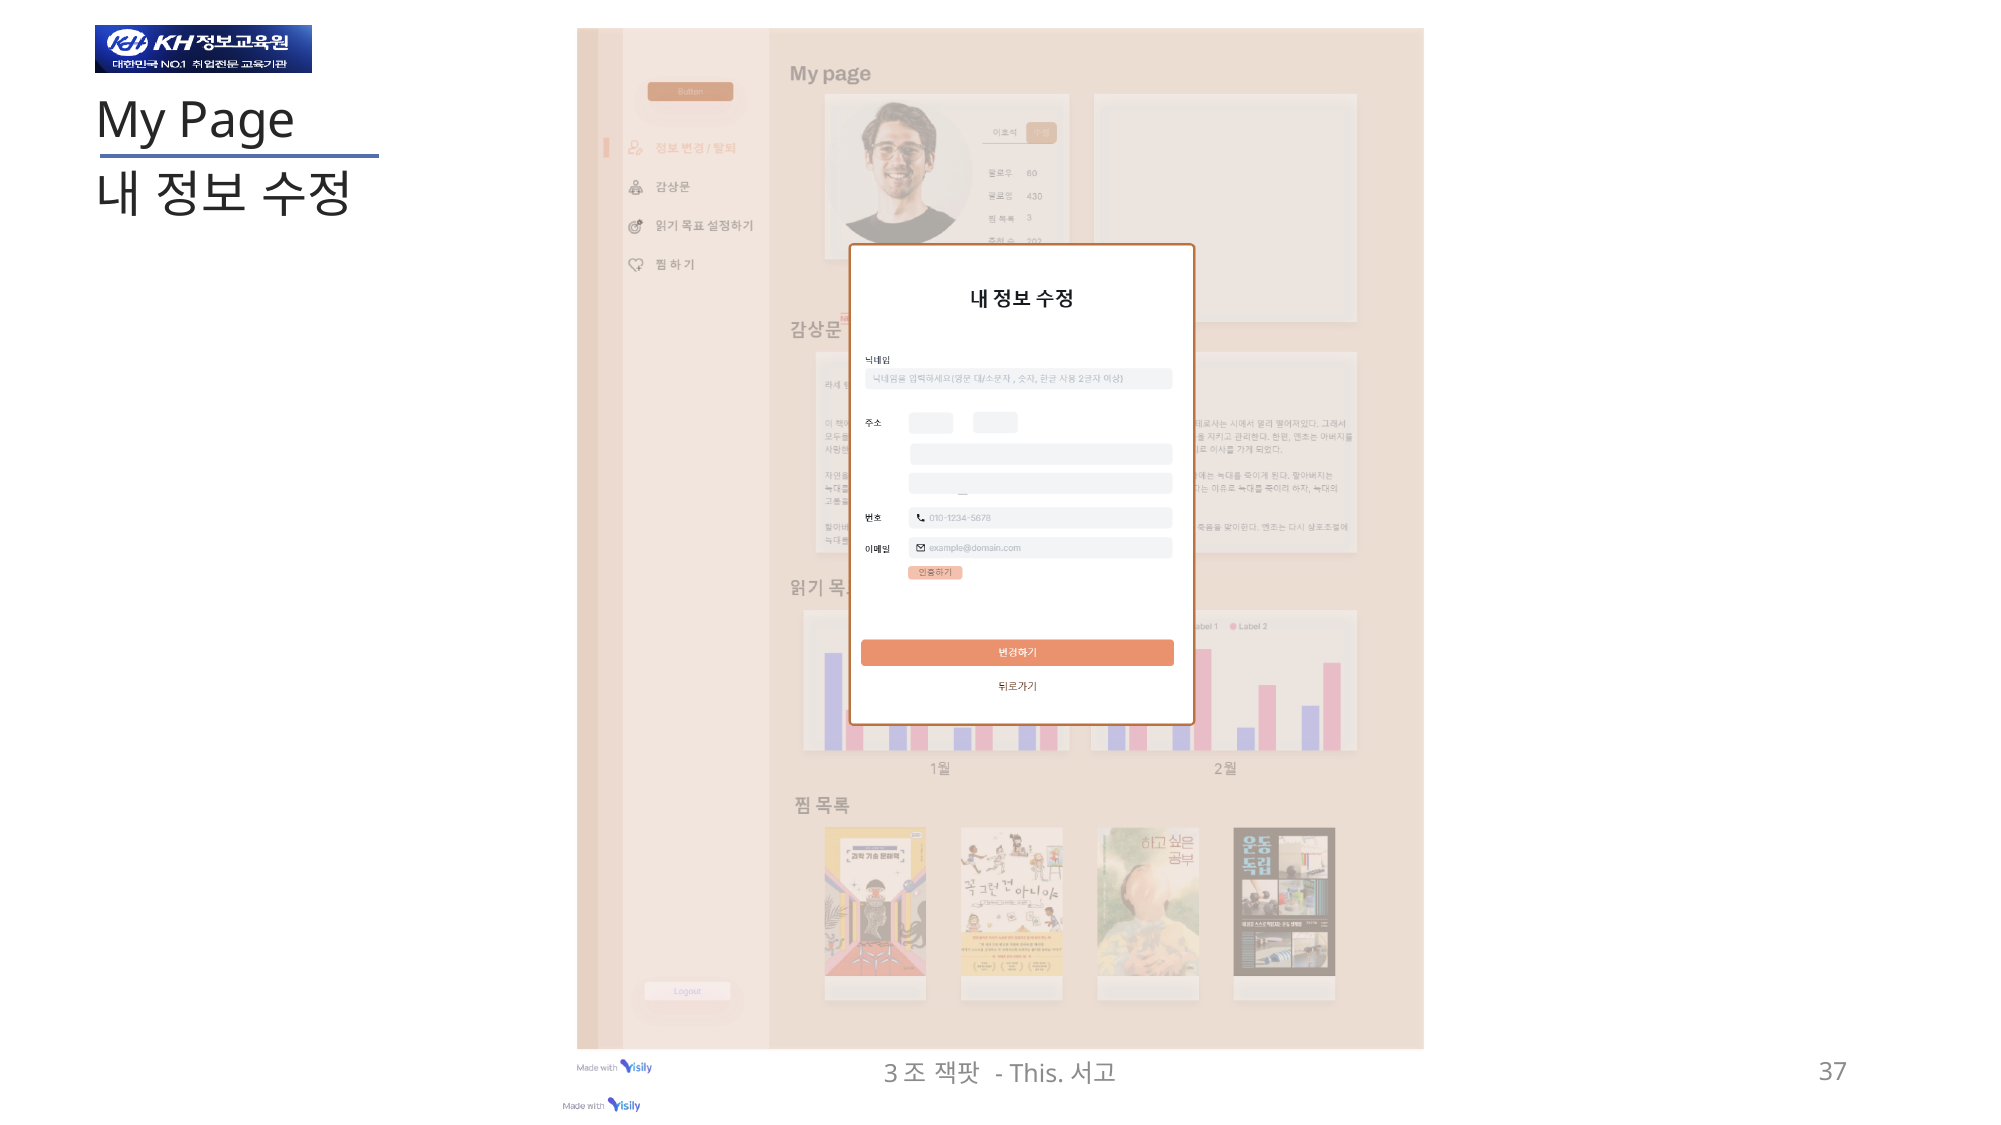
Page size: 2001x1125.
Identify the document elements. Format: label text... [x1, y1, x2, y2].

picture [547, 0, 1452, 1125]
slide_number 37 [1452, 1042, 1863, 1103]
text_box My Page 내 정보 수정 [95, 72, 375, 223]
picture [94, 25, 312, 73]
